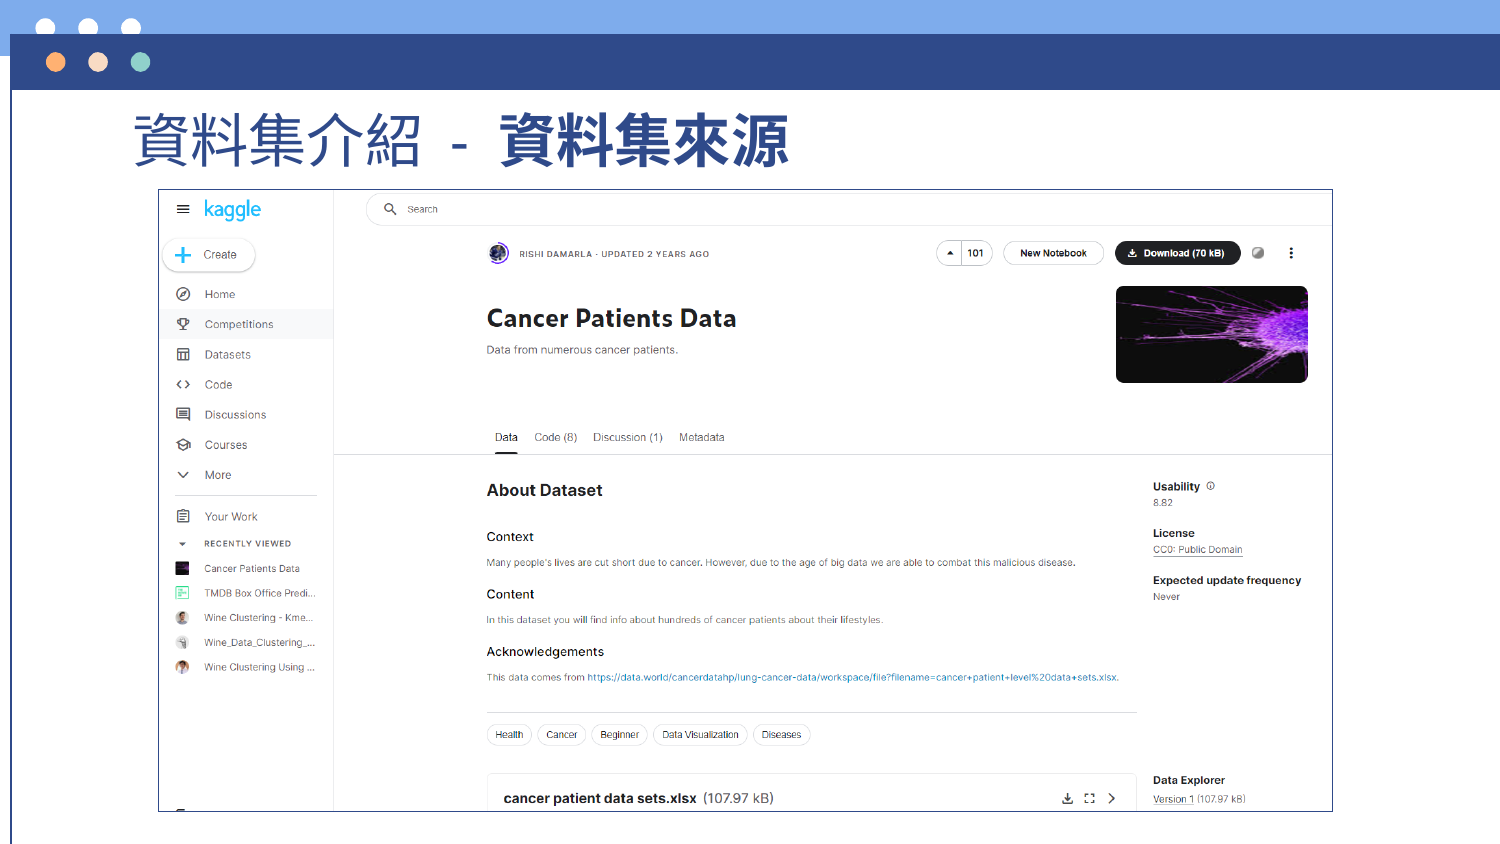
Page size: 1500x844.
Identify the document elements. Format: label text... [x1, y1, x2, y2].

title 資料集介紹 - 資料集來源 [117, 88, 1383, 166]
picture [158, 189, 1333, 812]
